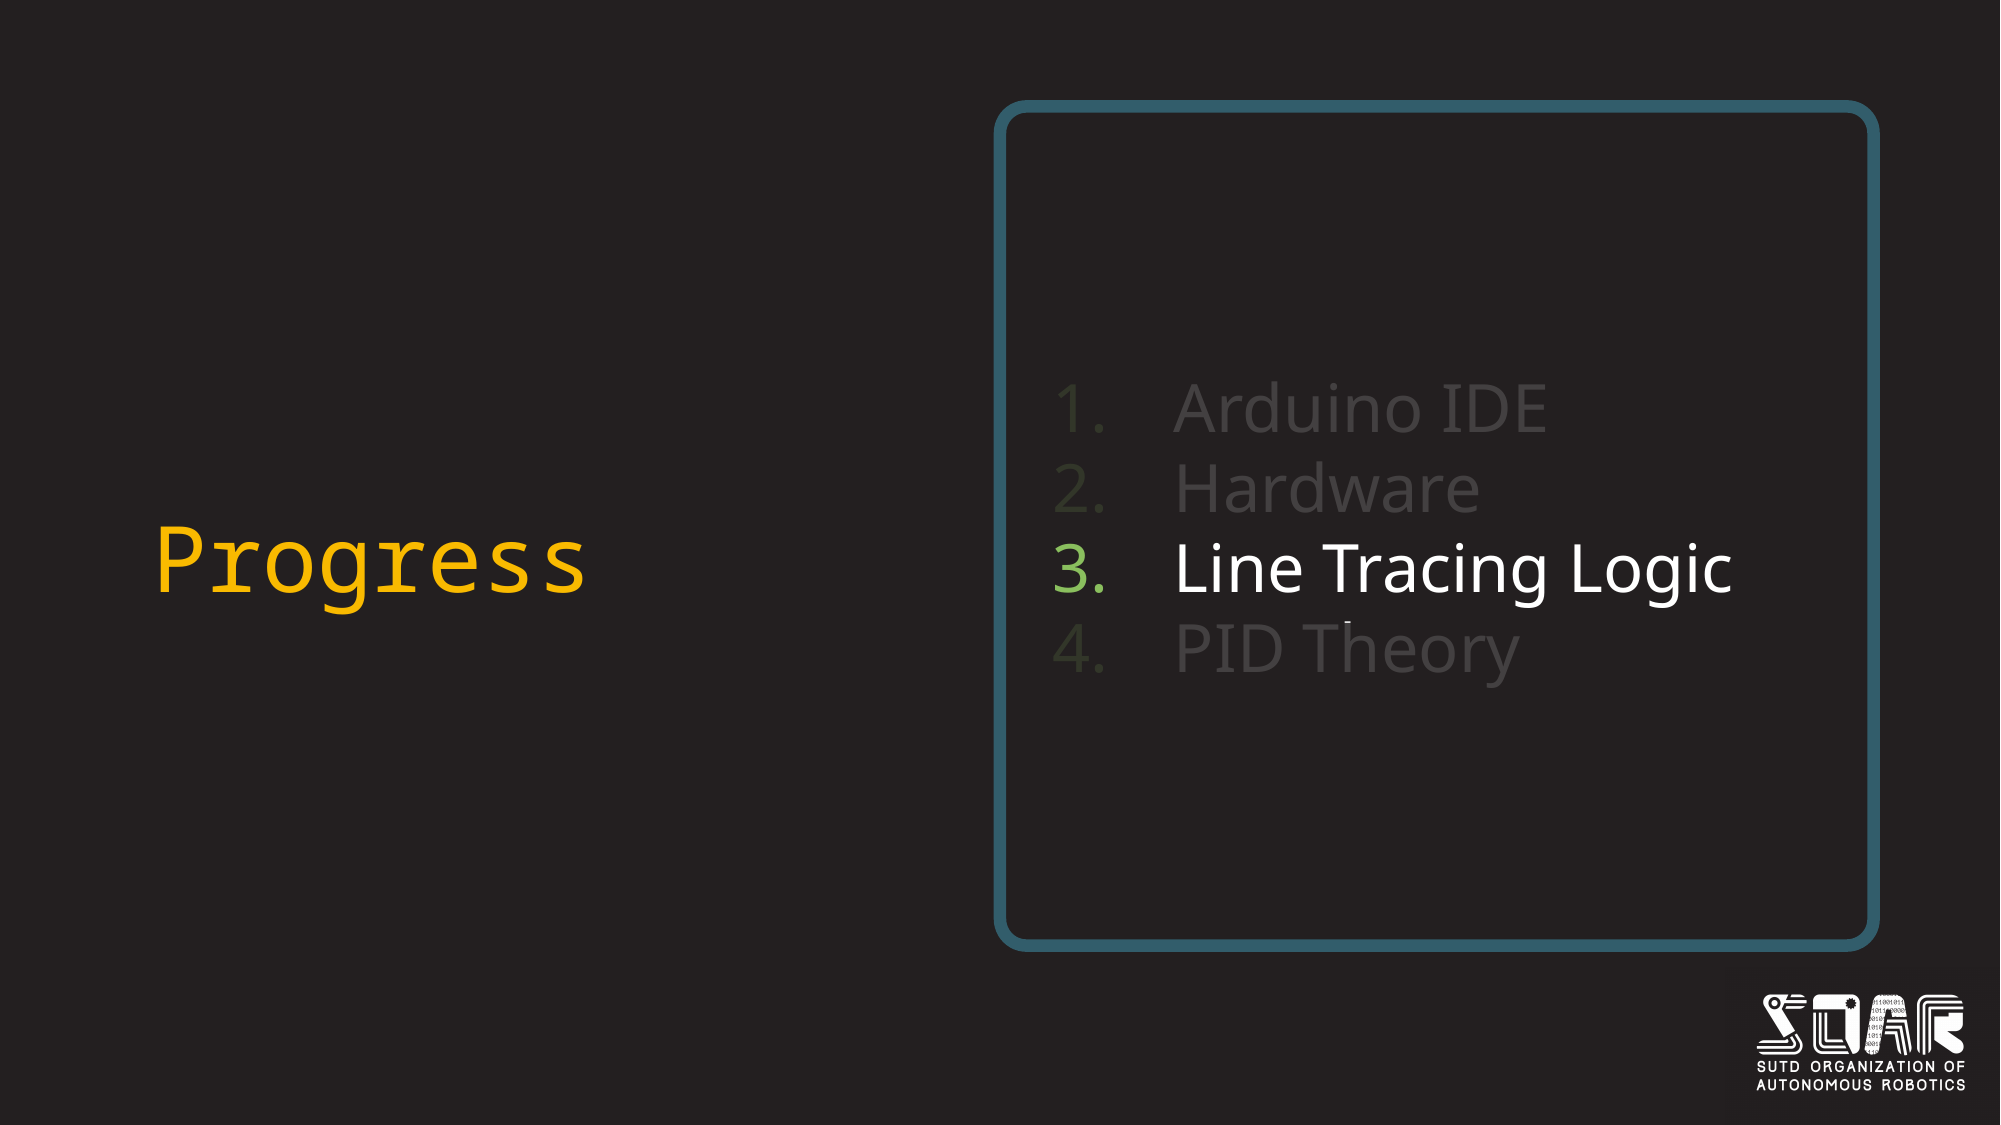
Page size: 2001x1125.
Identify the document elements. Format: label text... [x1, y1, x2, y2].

text_box [1011, 622, 1813, 842]
text_box Arduino IDE Hardware Line Tracing Logic PID Theory [998, 105, 1875, 947]
picture [1725, 967, 2000, 1125]
title Progress [137, 472, 932, 653]
text_box [1016, 236, 1819, 523]
